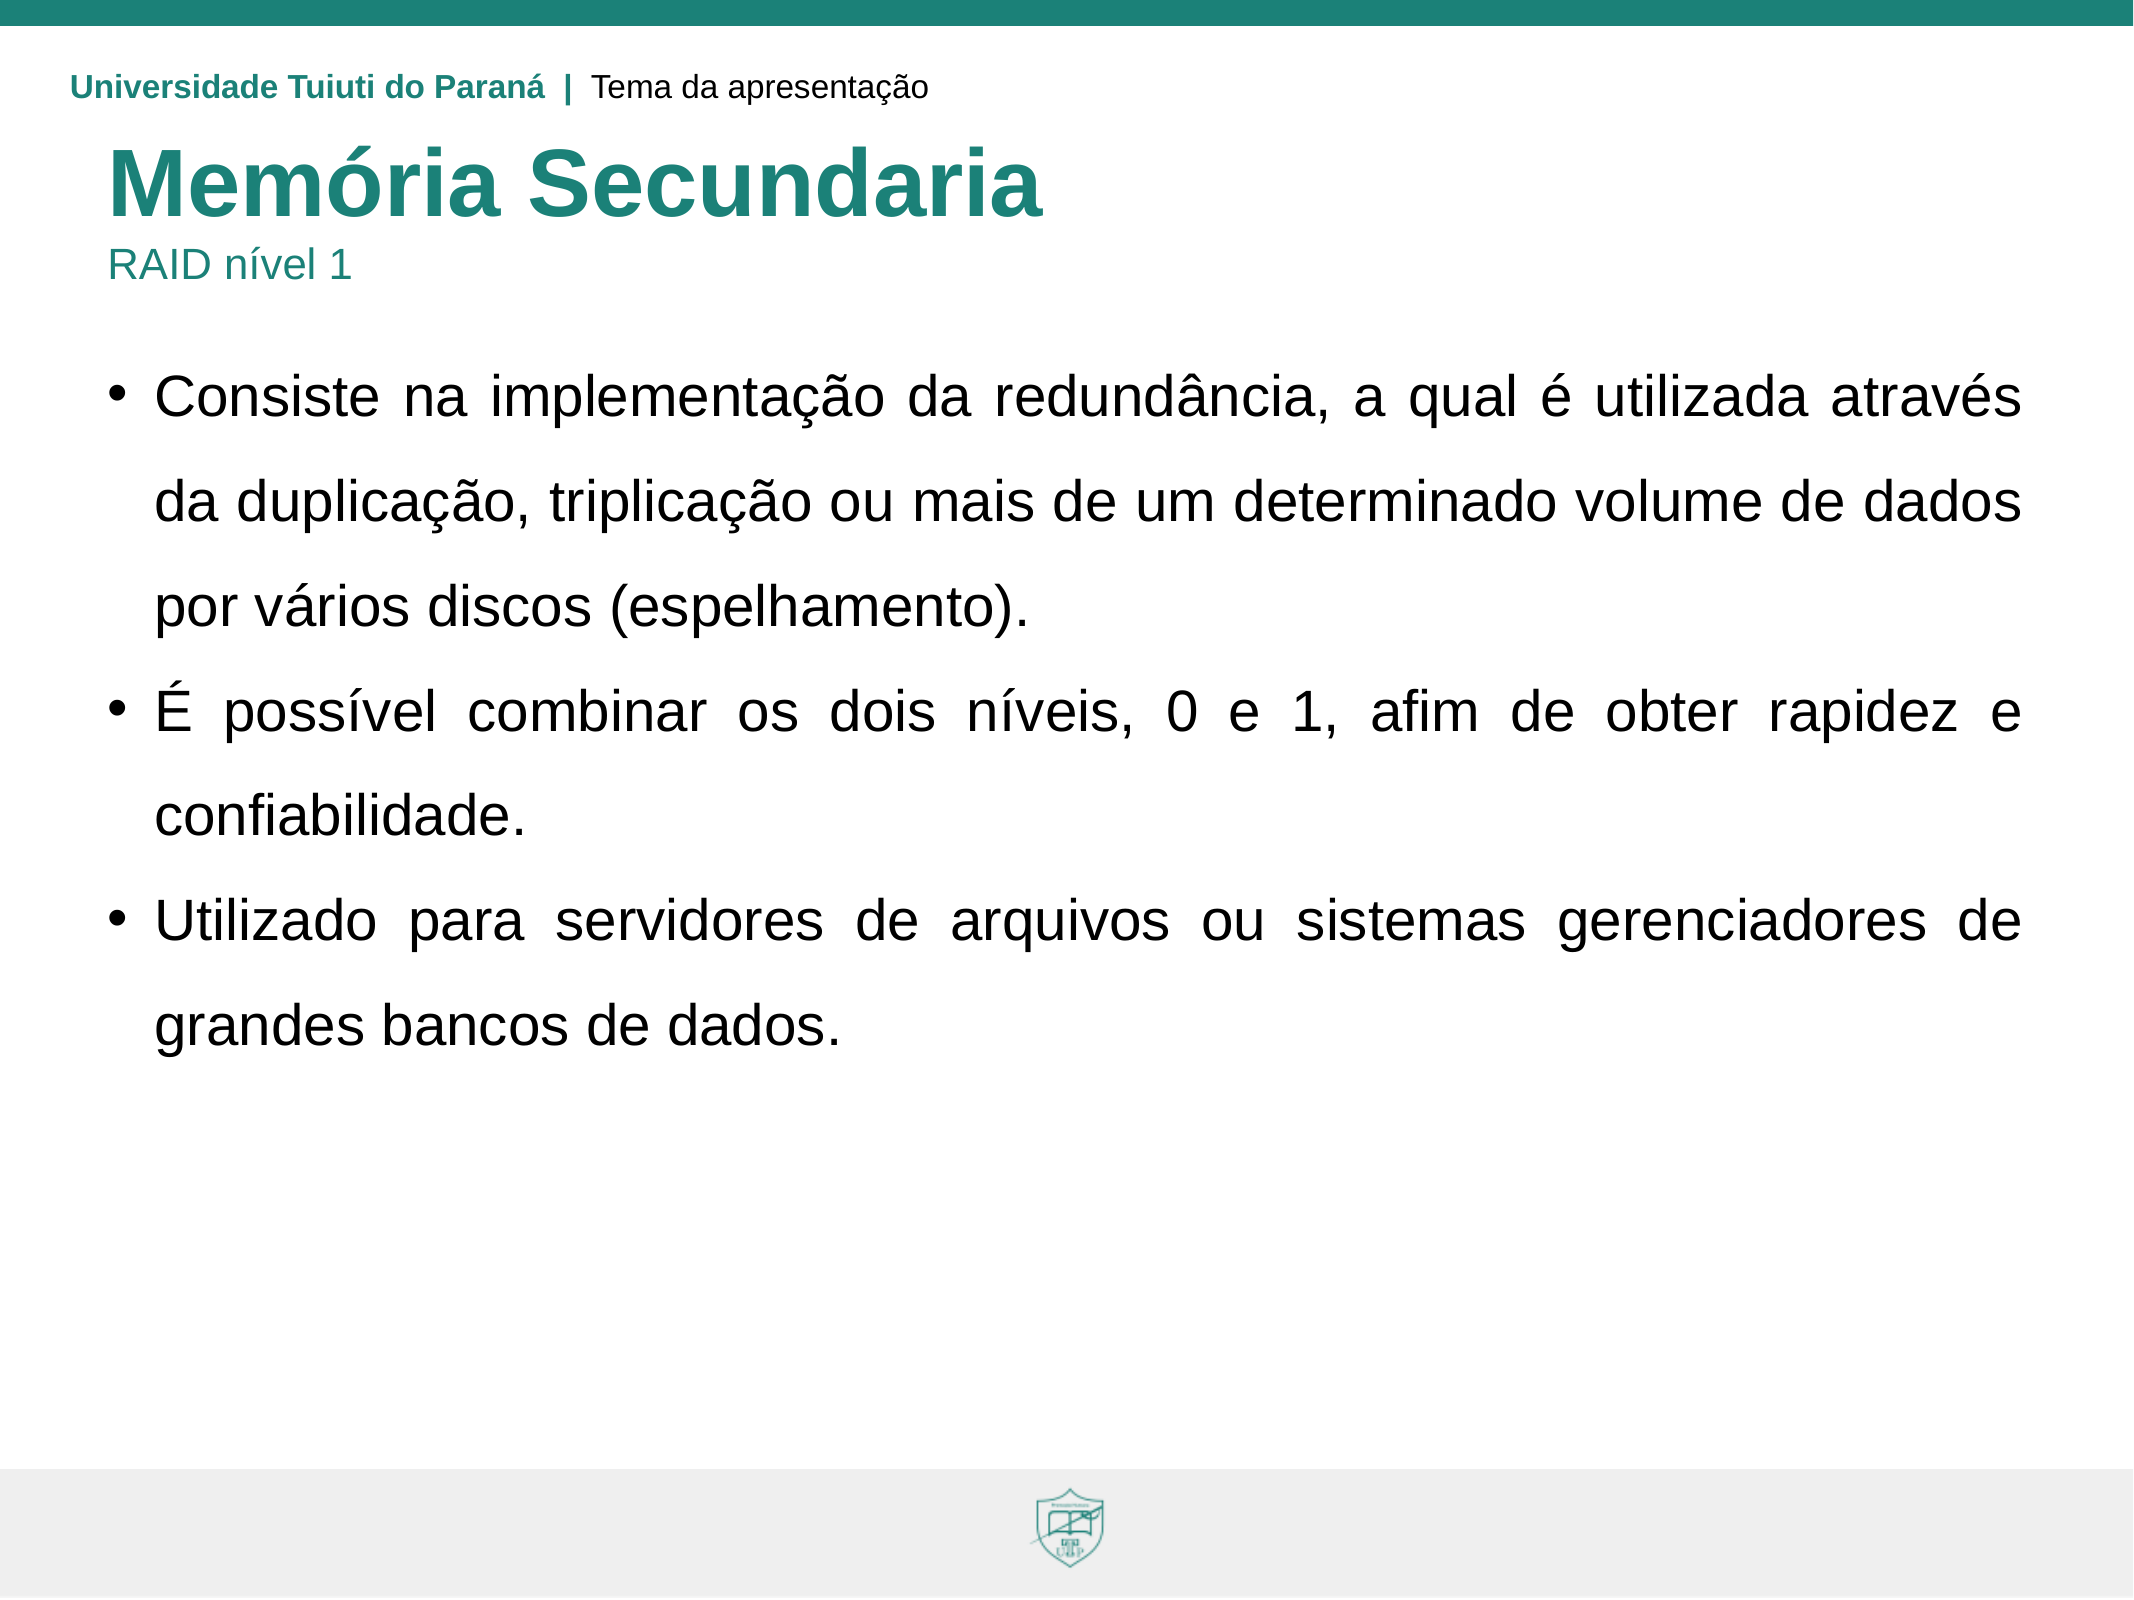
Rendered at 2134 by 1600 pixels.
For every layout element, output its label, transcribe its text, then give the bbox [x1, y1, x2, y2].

text_box Memória Secundaria RAID nível 1 Consiste na implementação da redundância, a qual é utilizada através da duplicação, triplicação ou mais de um determinado volume de dados por vários discos (espelhamento). É possível combinar os dois níveis, 0 e 1, afim de obter rapidez e confiabilidade. Utilizado para servidores de arquivos ou sistemas gerenciadores de grandes bancos de dados. [101, 114, 2032, 1064]
text_box Universidade Tuiuti do Paraná | Tema da apresentação [63, 59, 936, 112]
picture [0, 1469, 2134, 1598]
picture [0, 0, 2134, 26]
